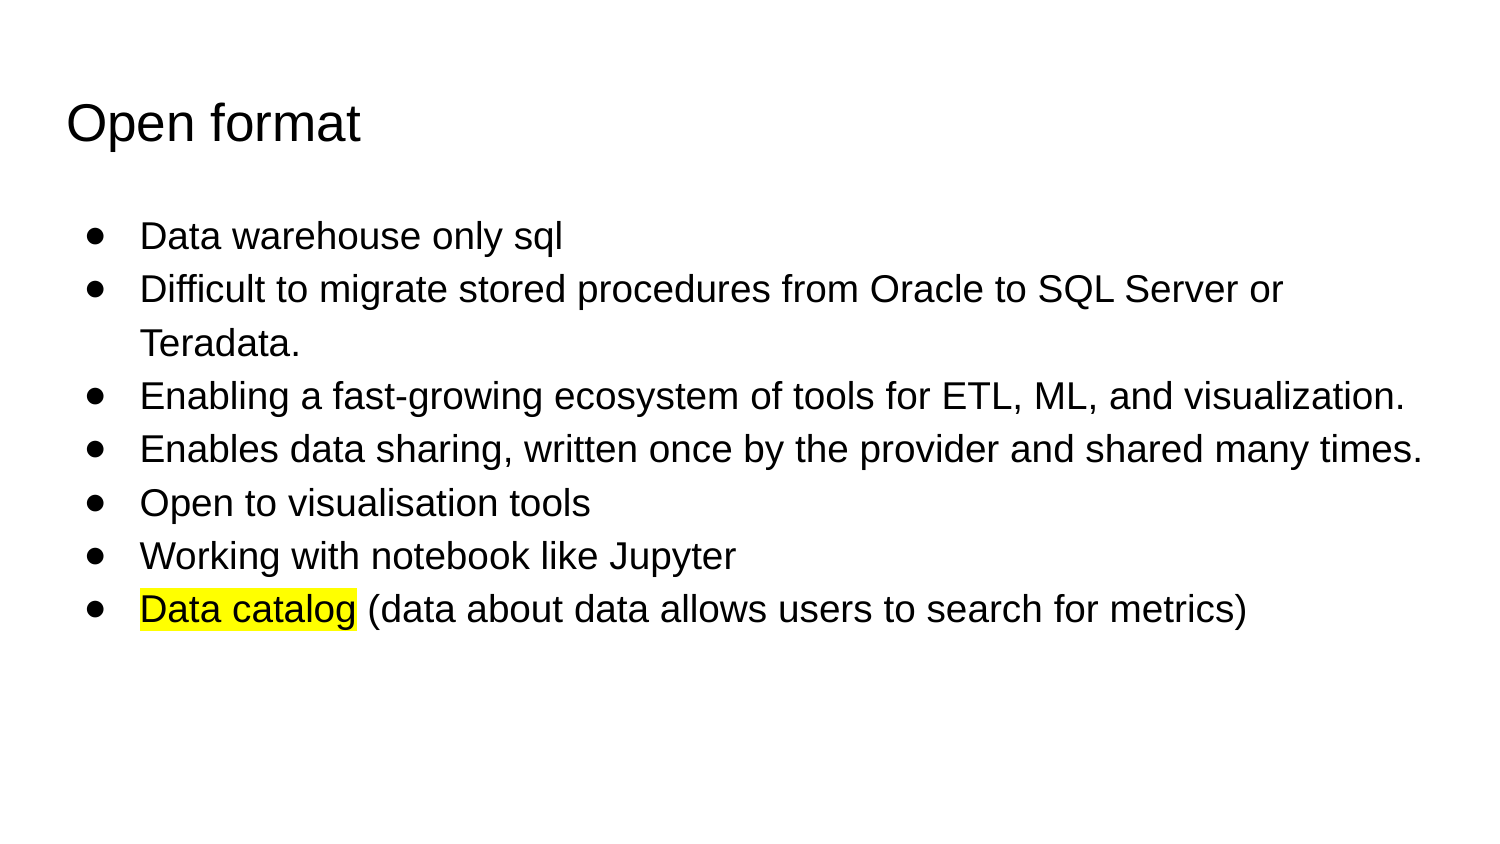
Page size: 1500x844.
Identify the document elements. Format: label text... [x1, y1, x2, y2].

title Open format [51, 72, 1449, 167]
list Data warehouse only sql Difficult to migrate stored procedures from Oracle to SQL Server or Teradata. Enabling a fast-growing ecosystem of tools for ETL, ML, and visualization. Enables data sharing, written once by the provider and shared many times. Open to visualisation tools Working with notebook like Jupyter Data catalog (data about data allows users to search for metrics) [51, 189, 1449, 750]
